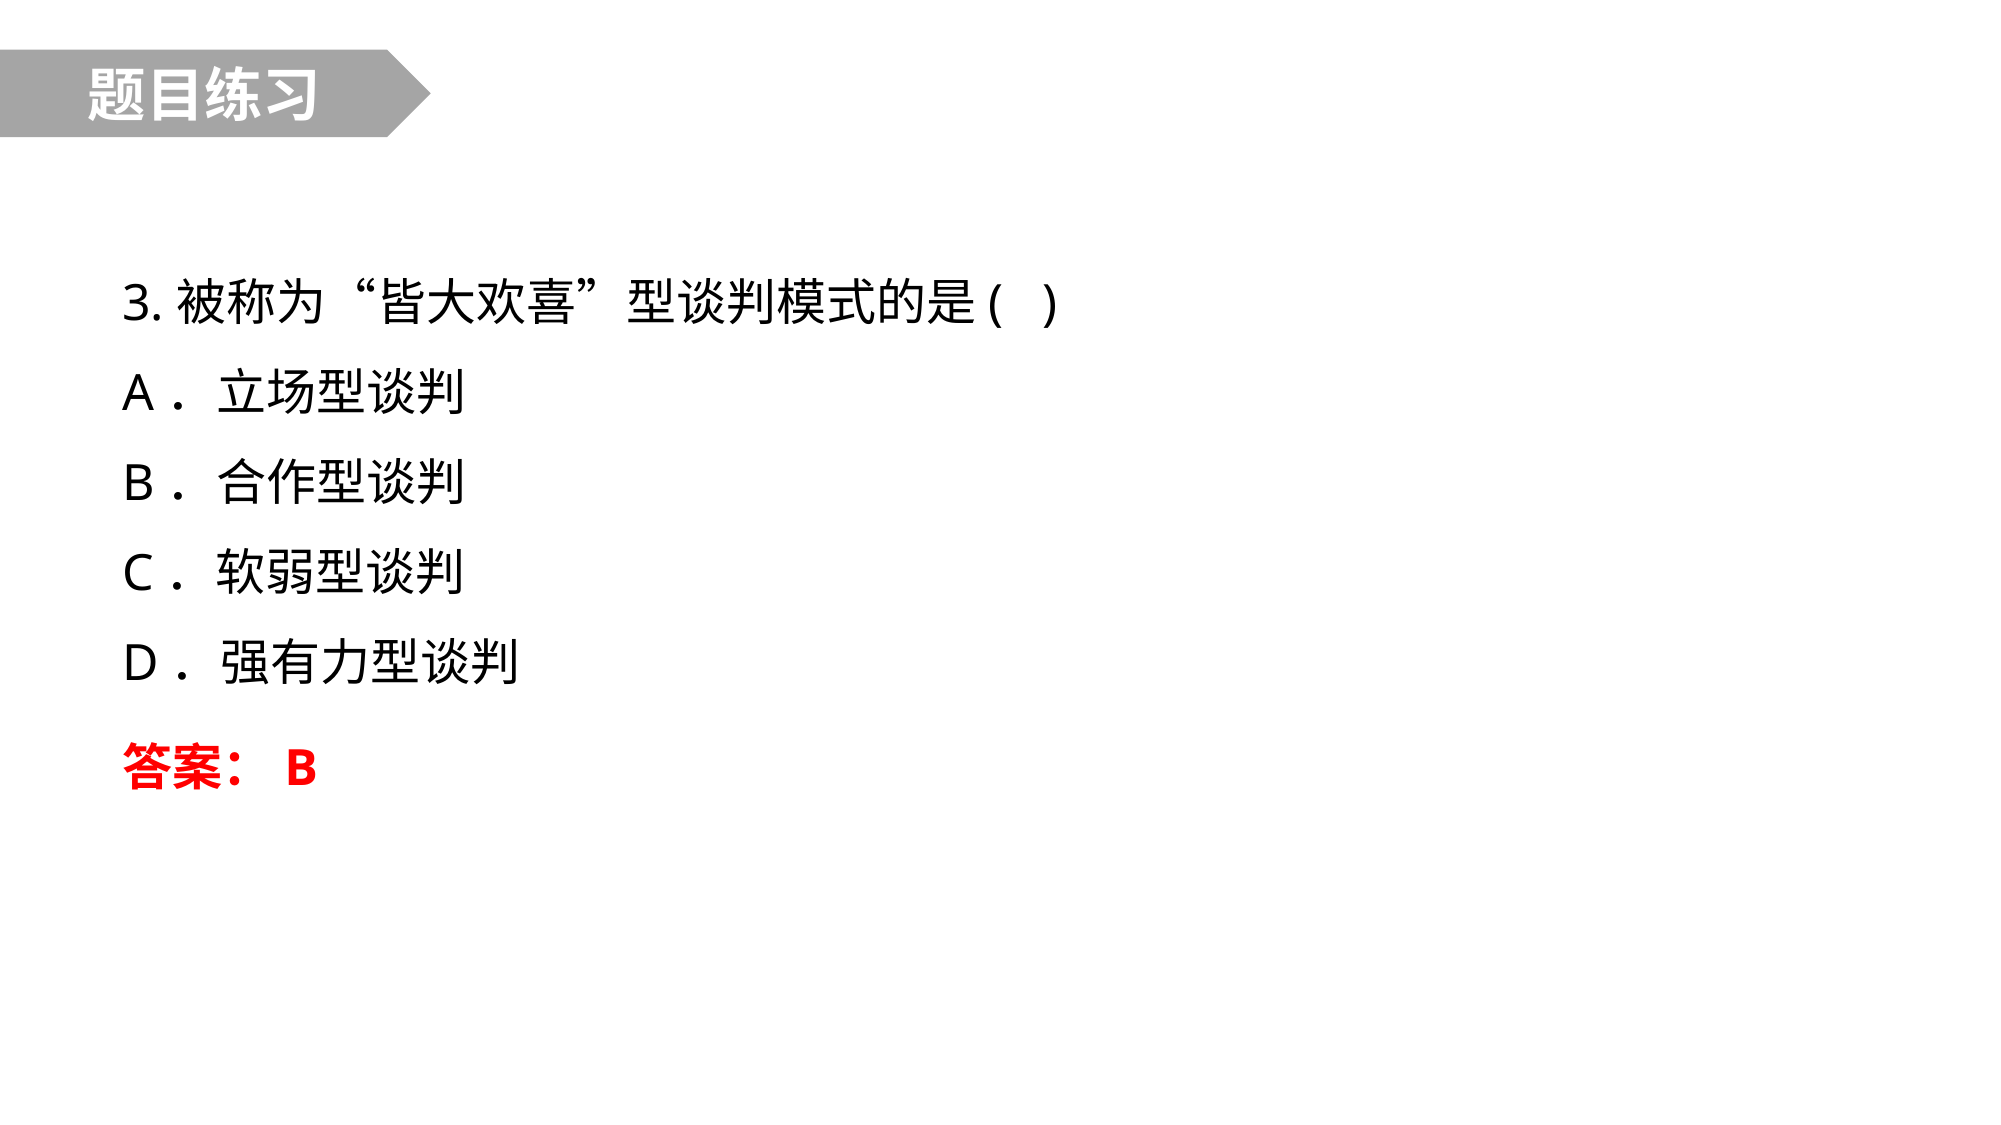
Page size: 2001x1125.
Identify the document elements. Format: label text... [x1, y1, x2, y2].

text_box 3.被称为“皆大欢喜”型谈判模式的是( ) A．立场型谈判 B．合作型谈判 C．软弱型谈判 D．强有力型谈判 [107, 232, 1908, 698]
text_box 答案：B [107, 697, 1836, 803]
text_box 题目练习 [0, 48, 433, 139]
